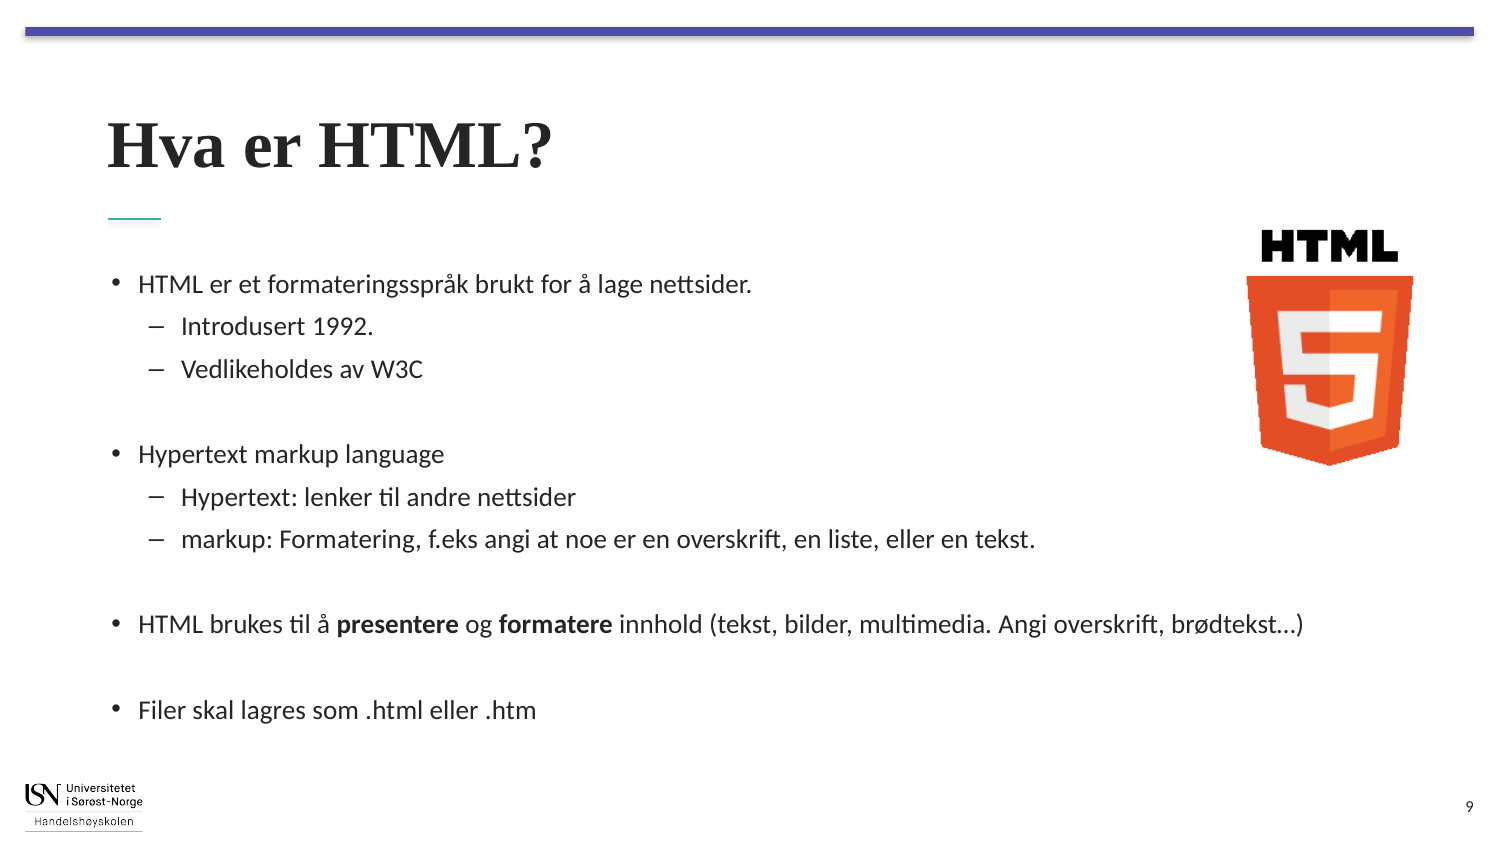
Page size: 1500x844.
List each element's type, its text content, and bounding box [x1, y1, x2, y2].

slide_number 9 [1123, 793, 1474, 820]
picture [1159, 210, 1500, 487]
list HTML er et formateringsspråk brukt for å lage nettsider. Introdusert 1992. Vedlikeholdes av W3C Hypertext markup language Hypertext: lenker til andre nettsider markup: Formatering, f.eks angi at noe er en overskrift, en liste, eller en tekst. HTML brukes til å presentere og formatere innhold (tekst, bilder, multimedia. Angi overskrift, brødtekst…) Filer skal lagres som .html eller .htm [96, 261, 1414, 730]
title Hva er HTML? [107, 70, 1414, 211]
picture [12, 770, 158, 844]
